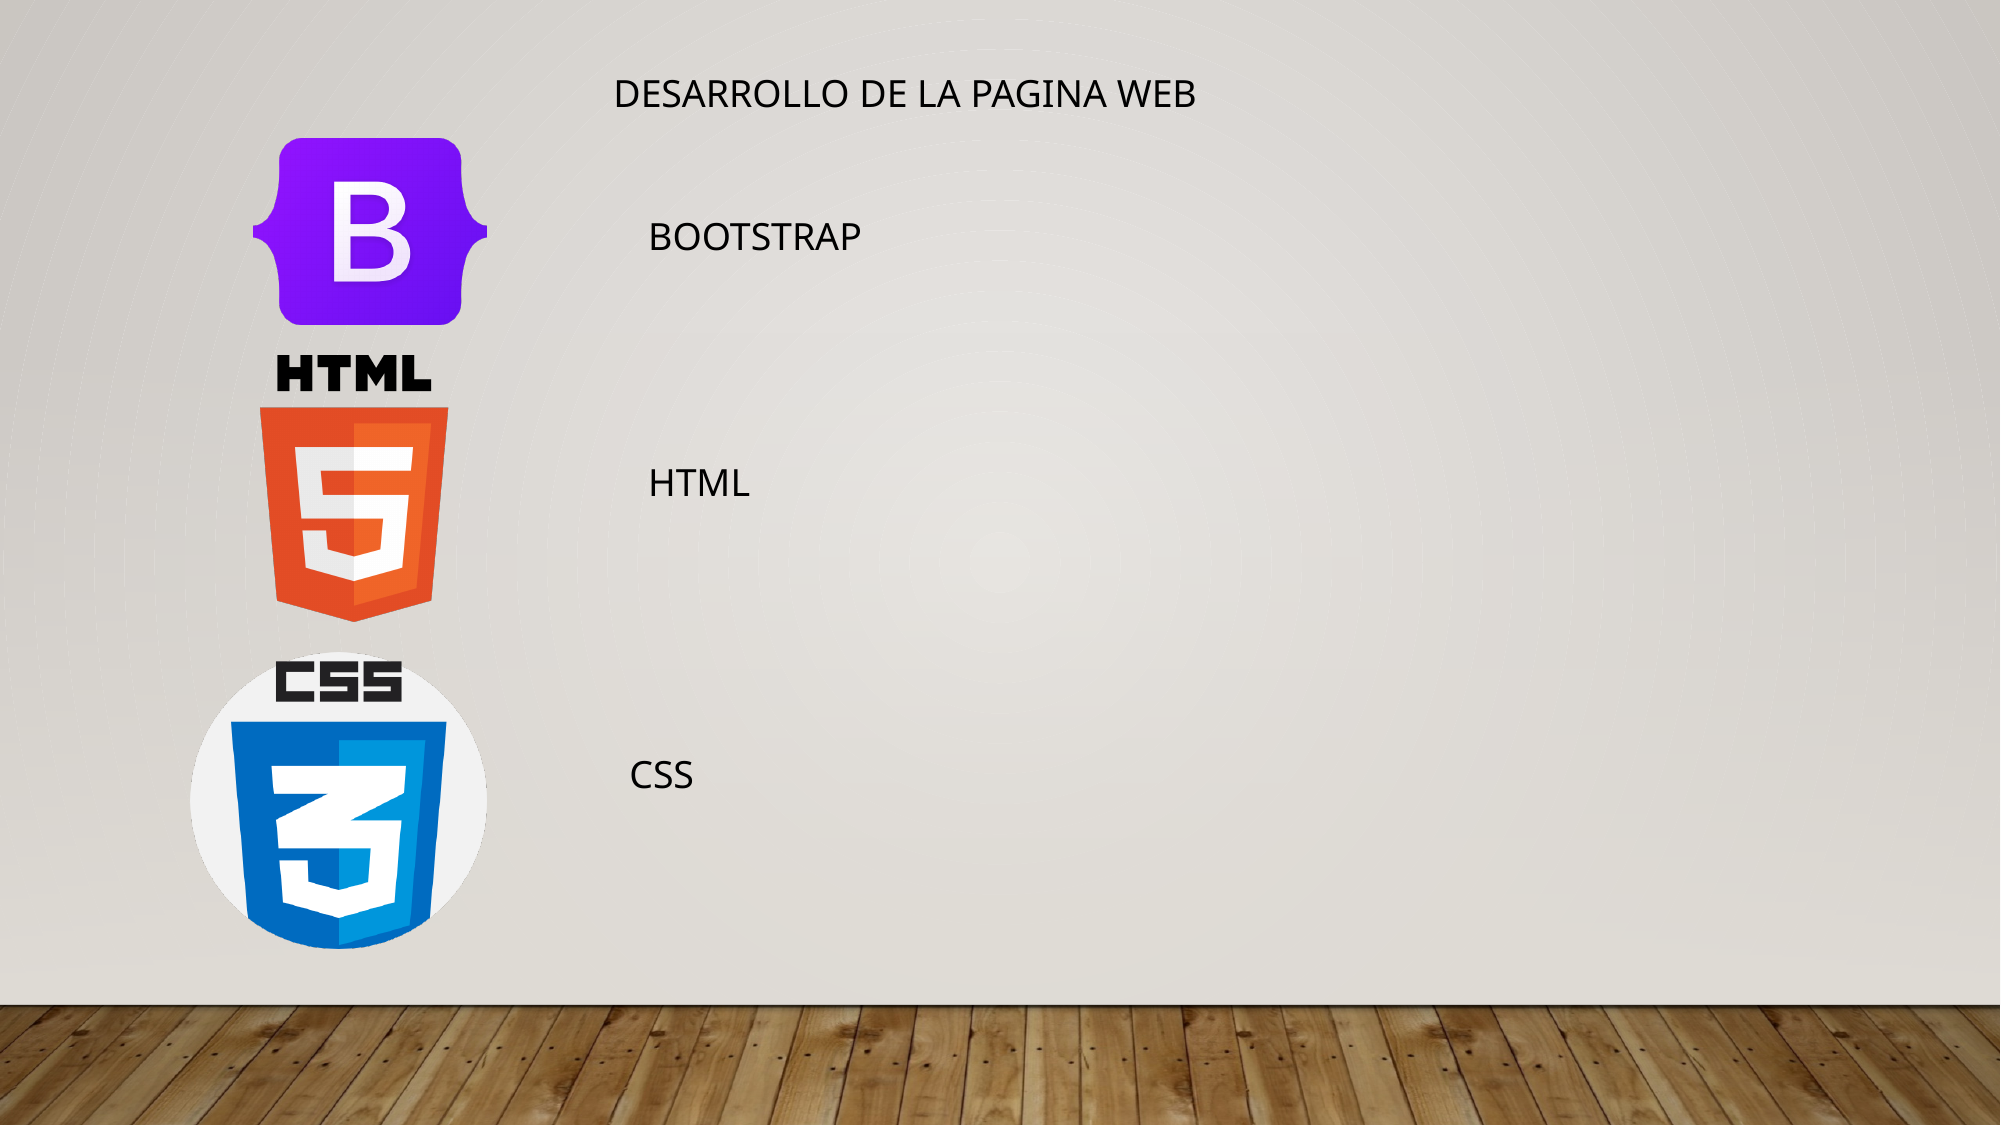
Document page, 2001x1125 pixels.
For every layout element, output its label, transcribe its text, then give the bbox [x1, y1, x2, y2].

picture [0, 1005, 2000, 1125]
text_box BOOTSTRAP [633, 205, 1027, 265]
text_box CSS [614, 744, 880, 804]
text_box DESARROLLO DE LA PAGINA WEB [598, 62, 1470, 123]
picture [220, 355, 487, 622]
picture [190, 652, 487, 949]
picture [253, 138, 487, 325]
text_box HTML [633, 451, 899, 512]
